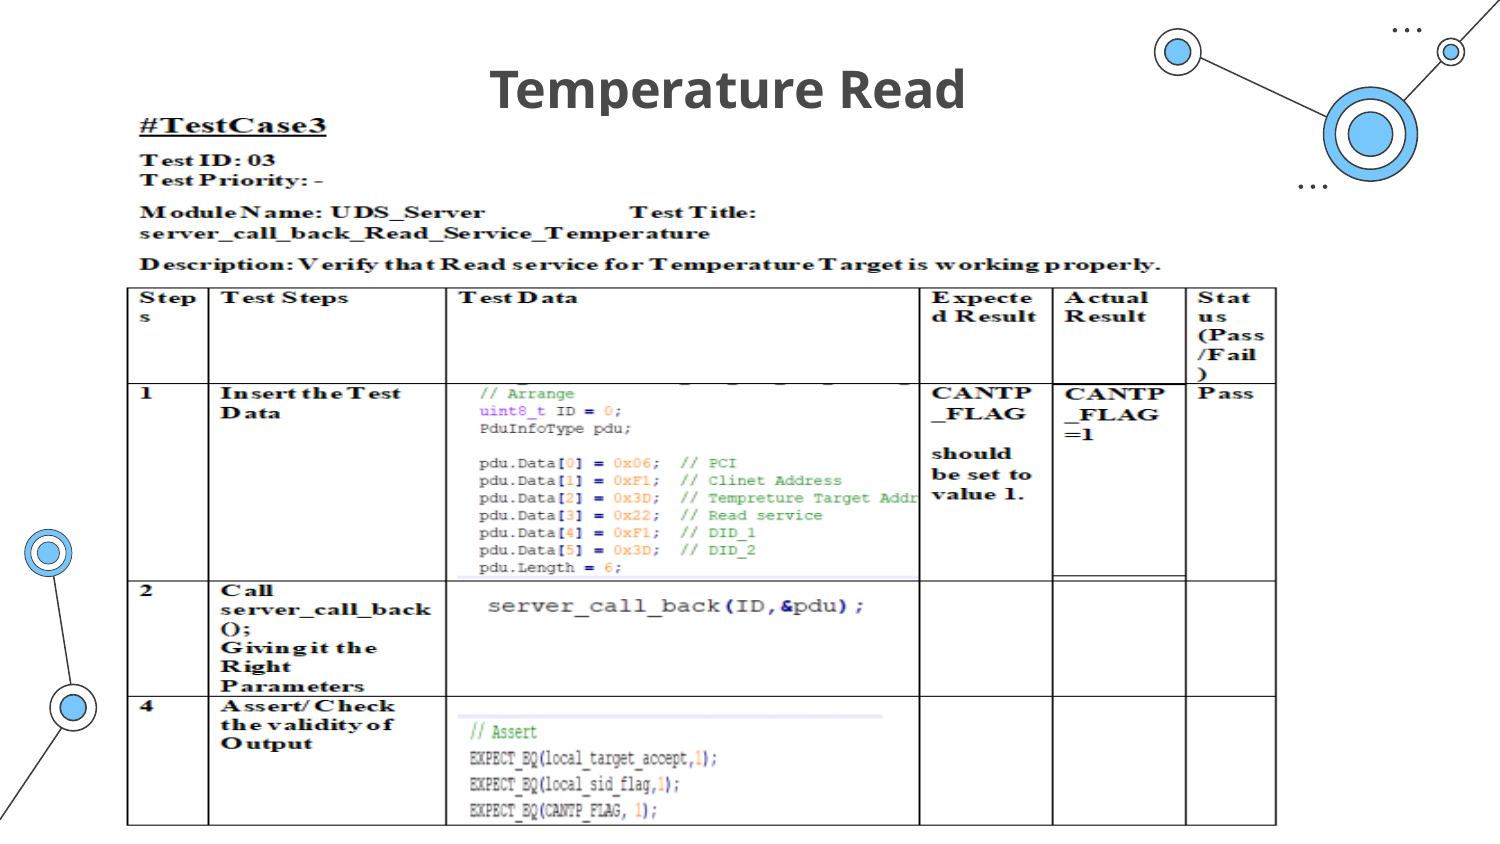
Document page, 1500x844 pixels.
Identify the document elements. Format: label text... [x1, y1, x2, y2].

title Temperature Read Service Test [393, 10, 1064, 105]
picture [100, 116, 1297, 833]
